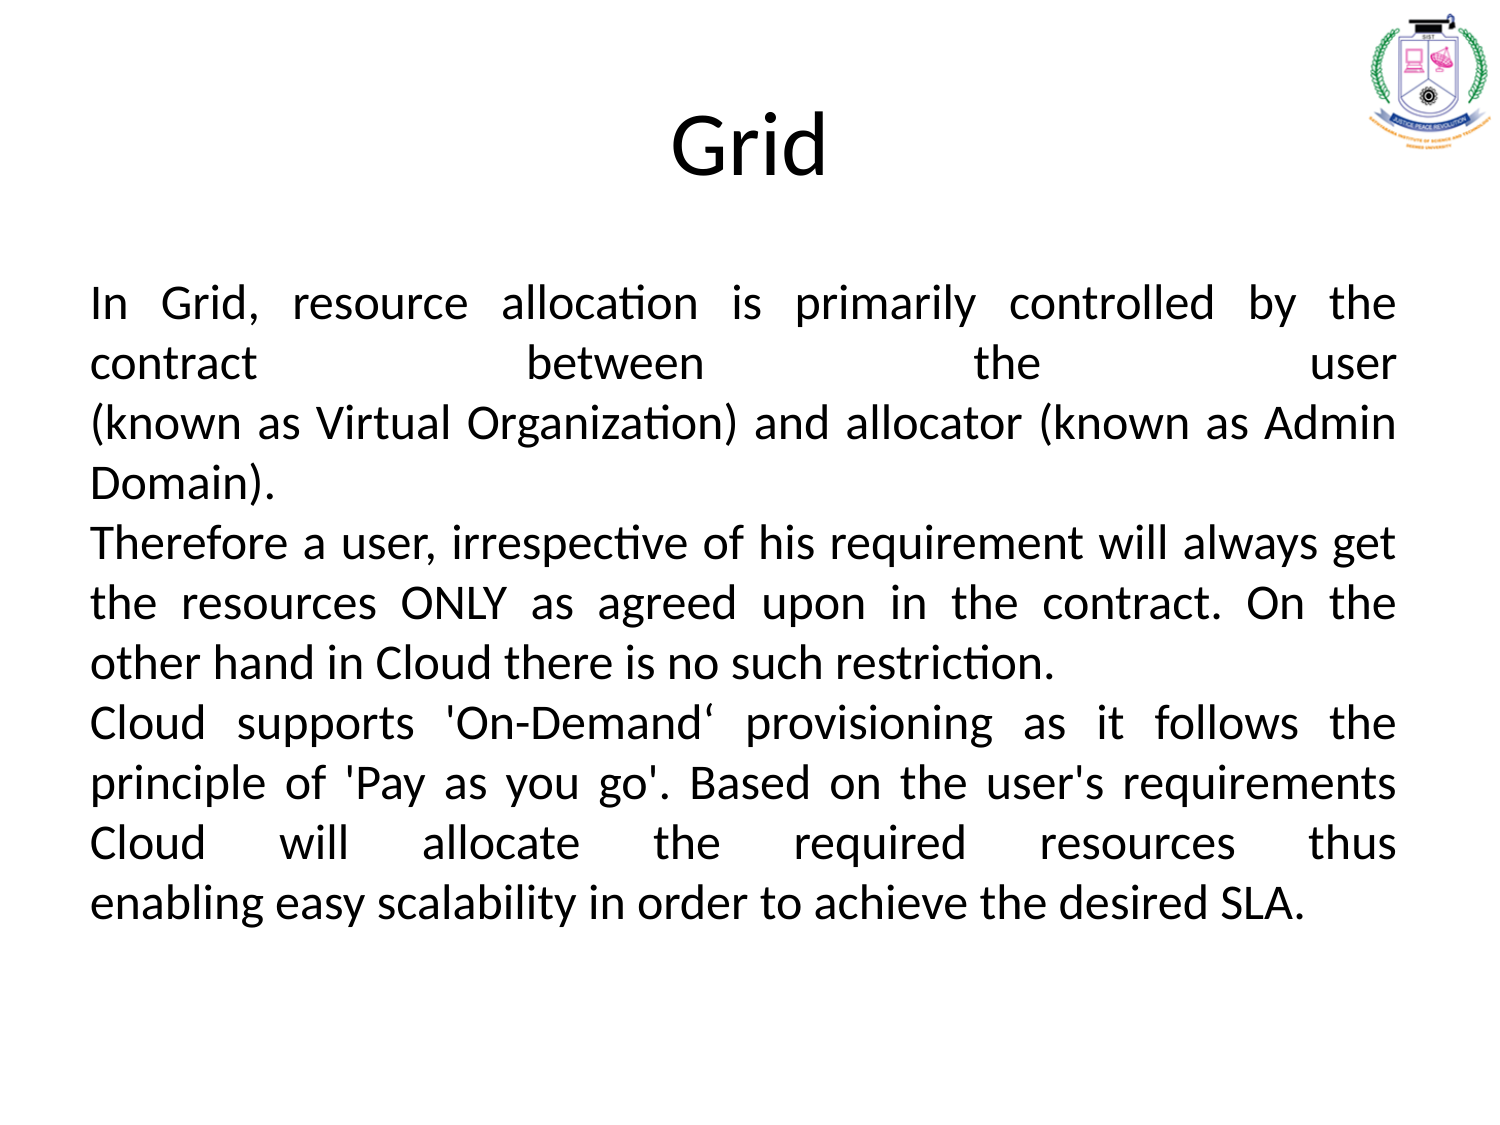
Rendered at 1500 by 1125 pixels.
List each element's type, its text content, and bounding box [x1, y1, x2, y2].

picture [1360, 13, 1500, 156]
text_box In Grid, resource allocation is primarily controlled by the contract between the user (known as Virtual Organization) and allocator (known as Admin Domain). Therefore a user, irrespective of his requirement will always get the resources ONLY as agreed upon in the contract. On the other hand in Cloud there is no such restriction. Cloud supports 'On-Demand‘ provisioning as it follows the principle of 'Pay as you go'. Based on the user's requirements Cloud will allocate the required resources thus enabling easy scalability in order to achieve the desired SLA. [74, 262, 1413, 938]
title Grid [75, 45, 1425, 233]
